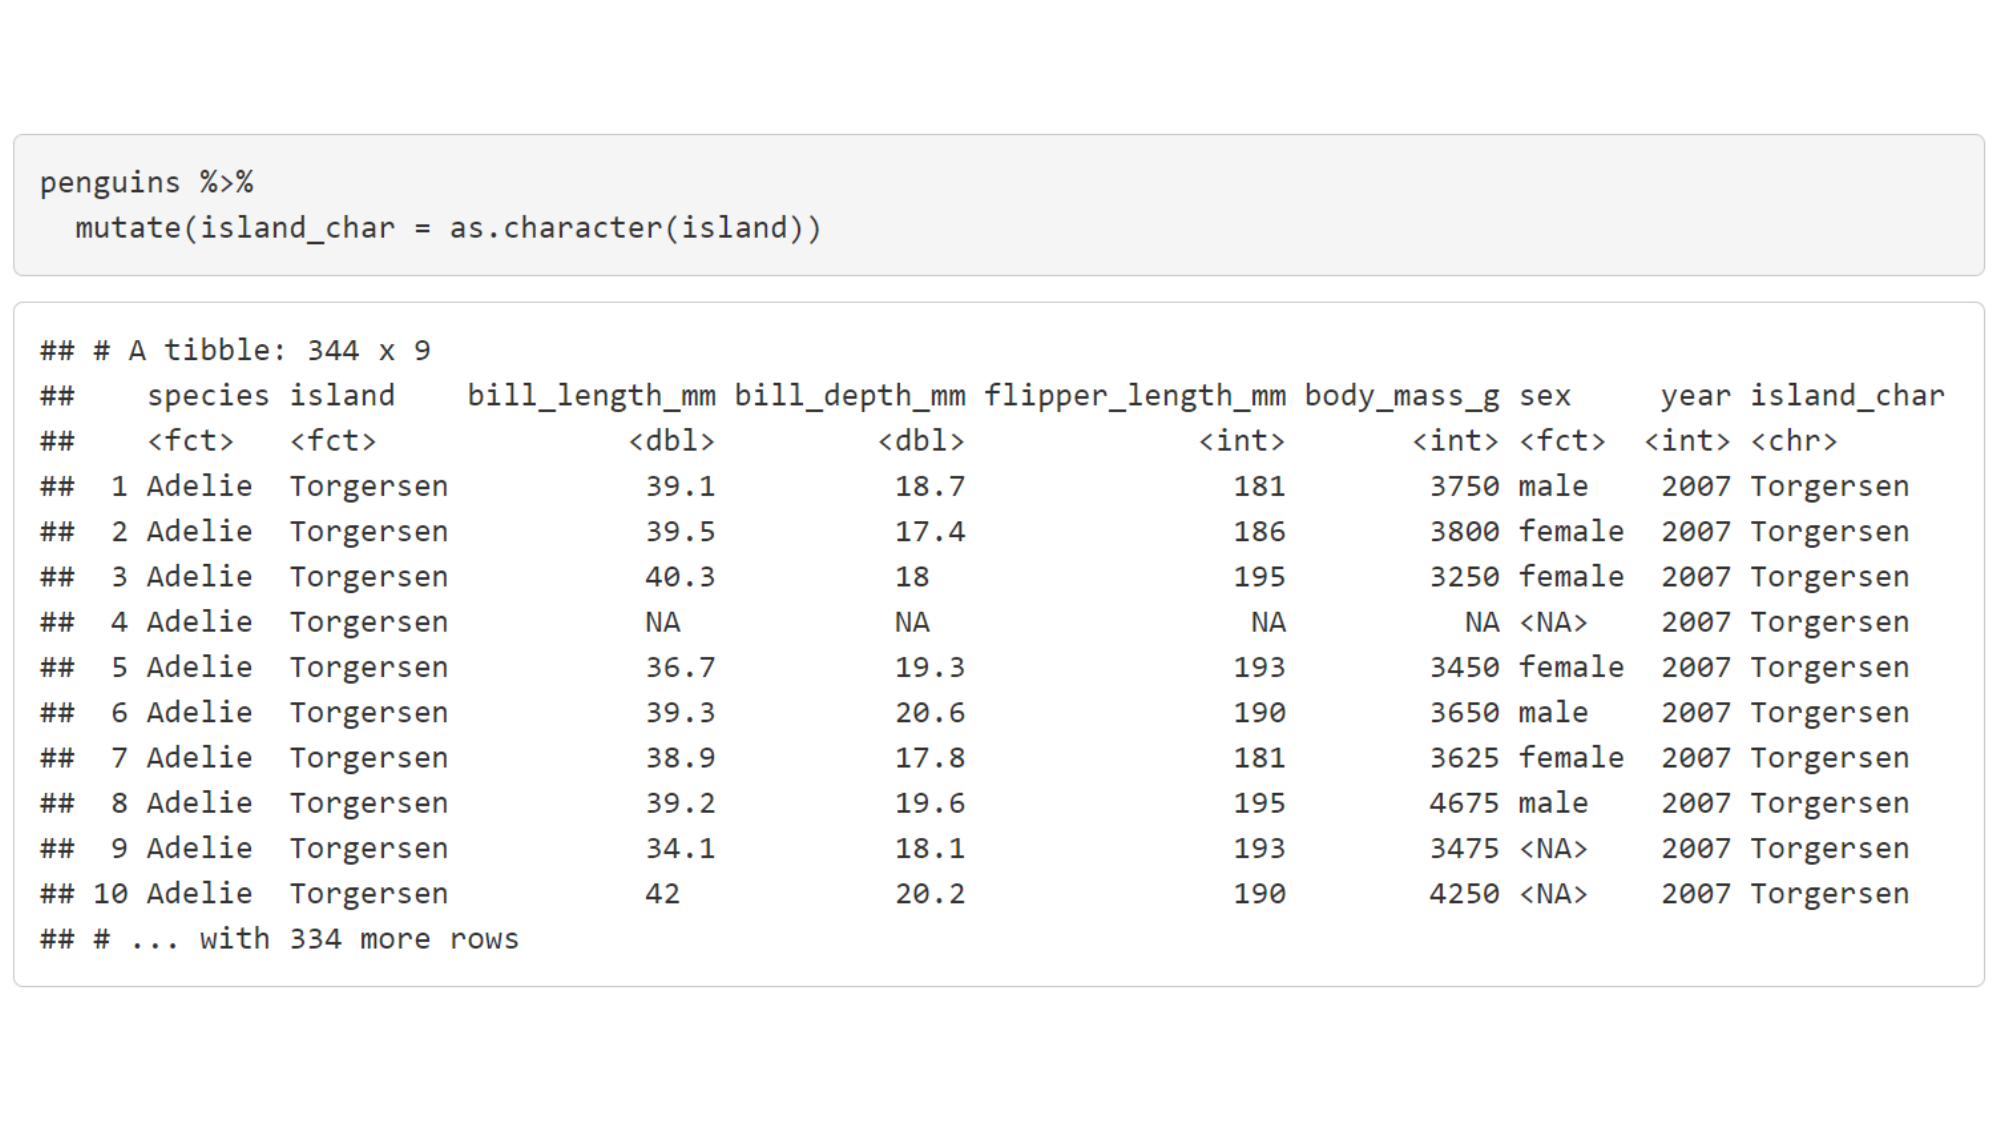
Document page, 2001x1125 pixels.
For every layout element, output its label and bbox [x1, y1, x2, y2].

picture [0, 122, 2000, 1002]
